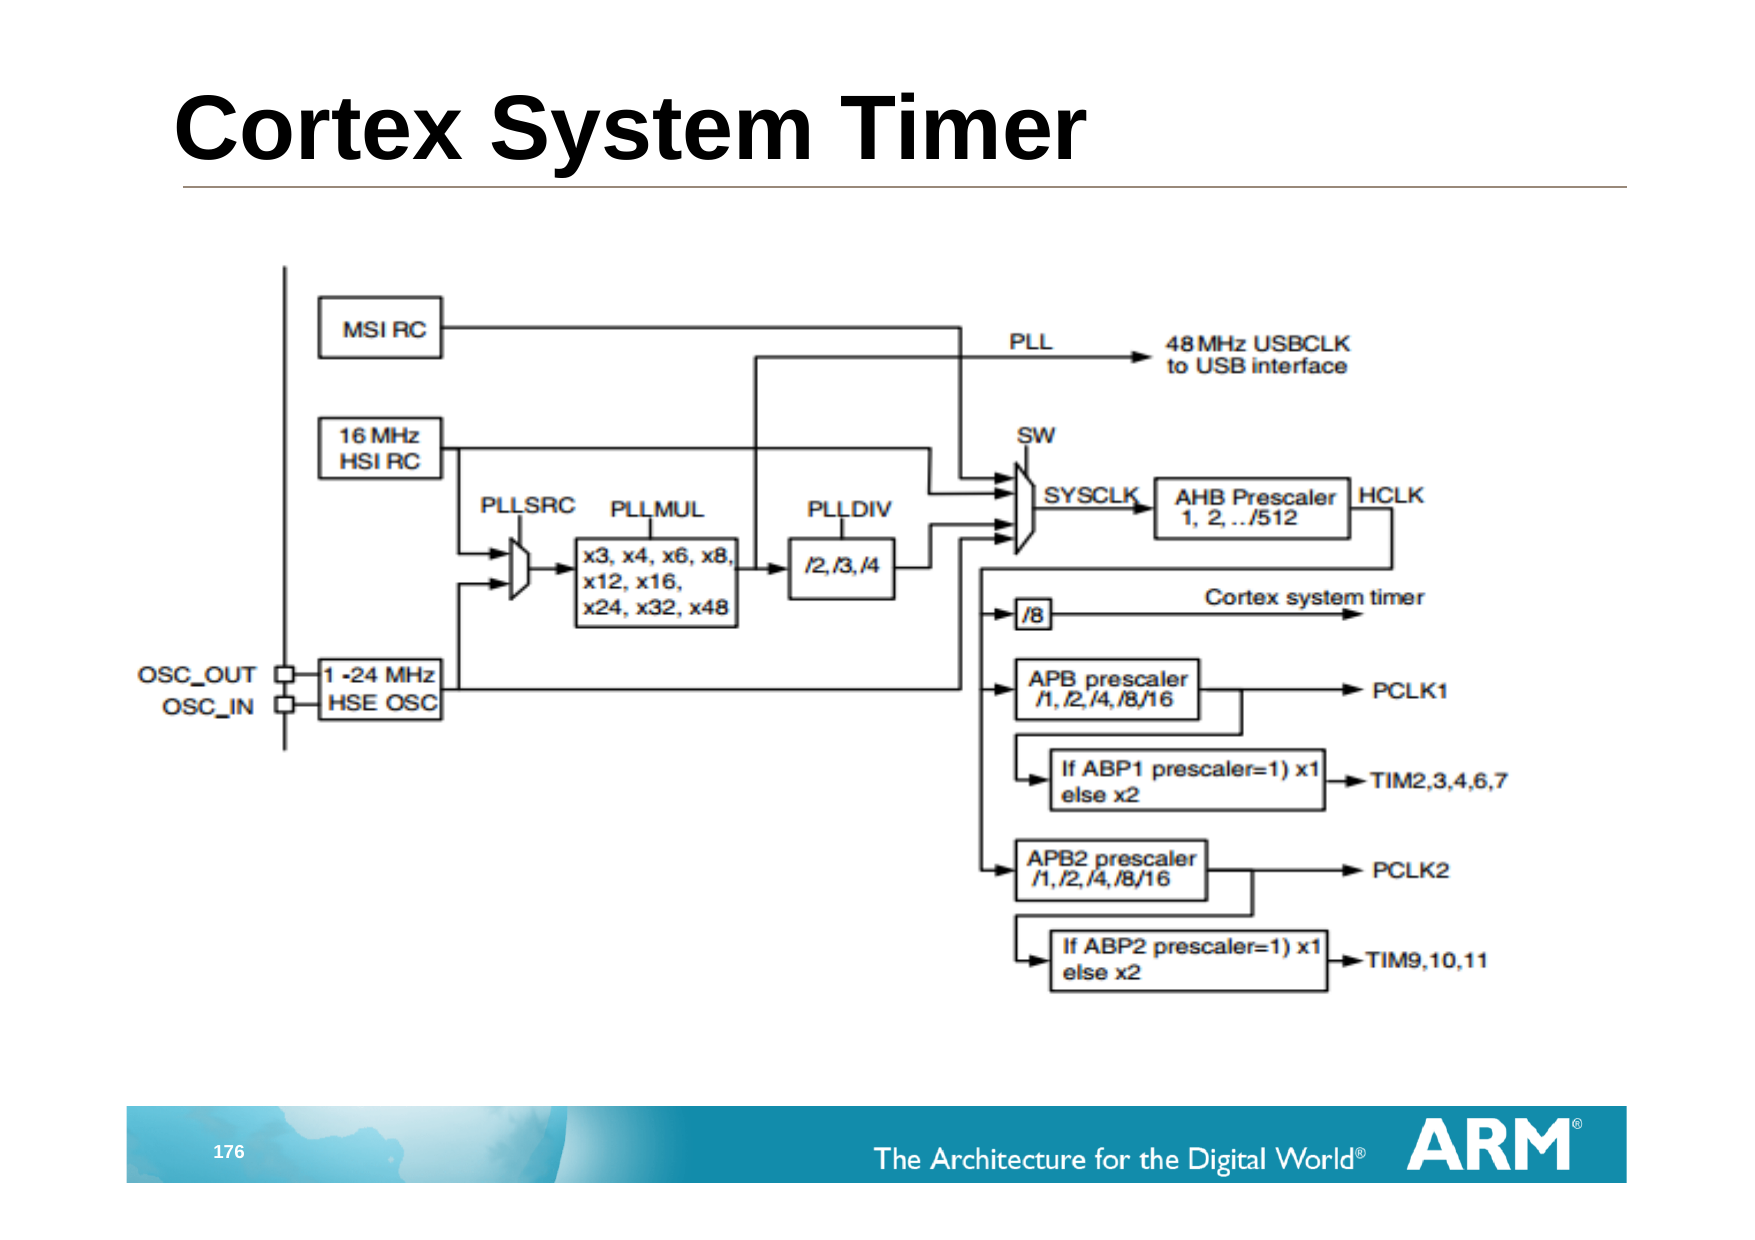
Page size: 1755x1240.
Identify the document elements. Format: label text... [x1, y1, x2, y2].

picture [126, 1106, 1627, 1183]
title Cortex System Timer [173, 80, 1581, 172]
slide_number 176 [198, 1139, 287, 1187]
picture [126, 244, 1518, 1008]
